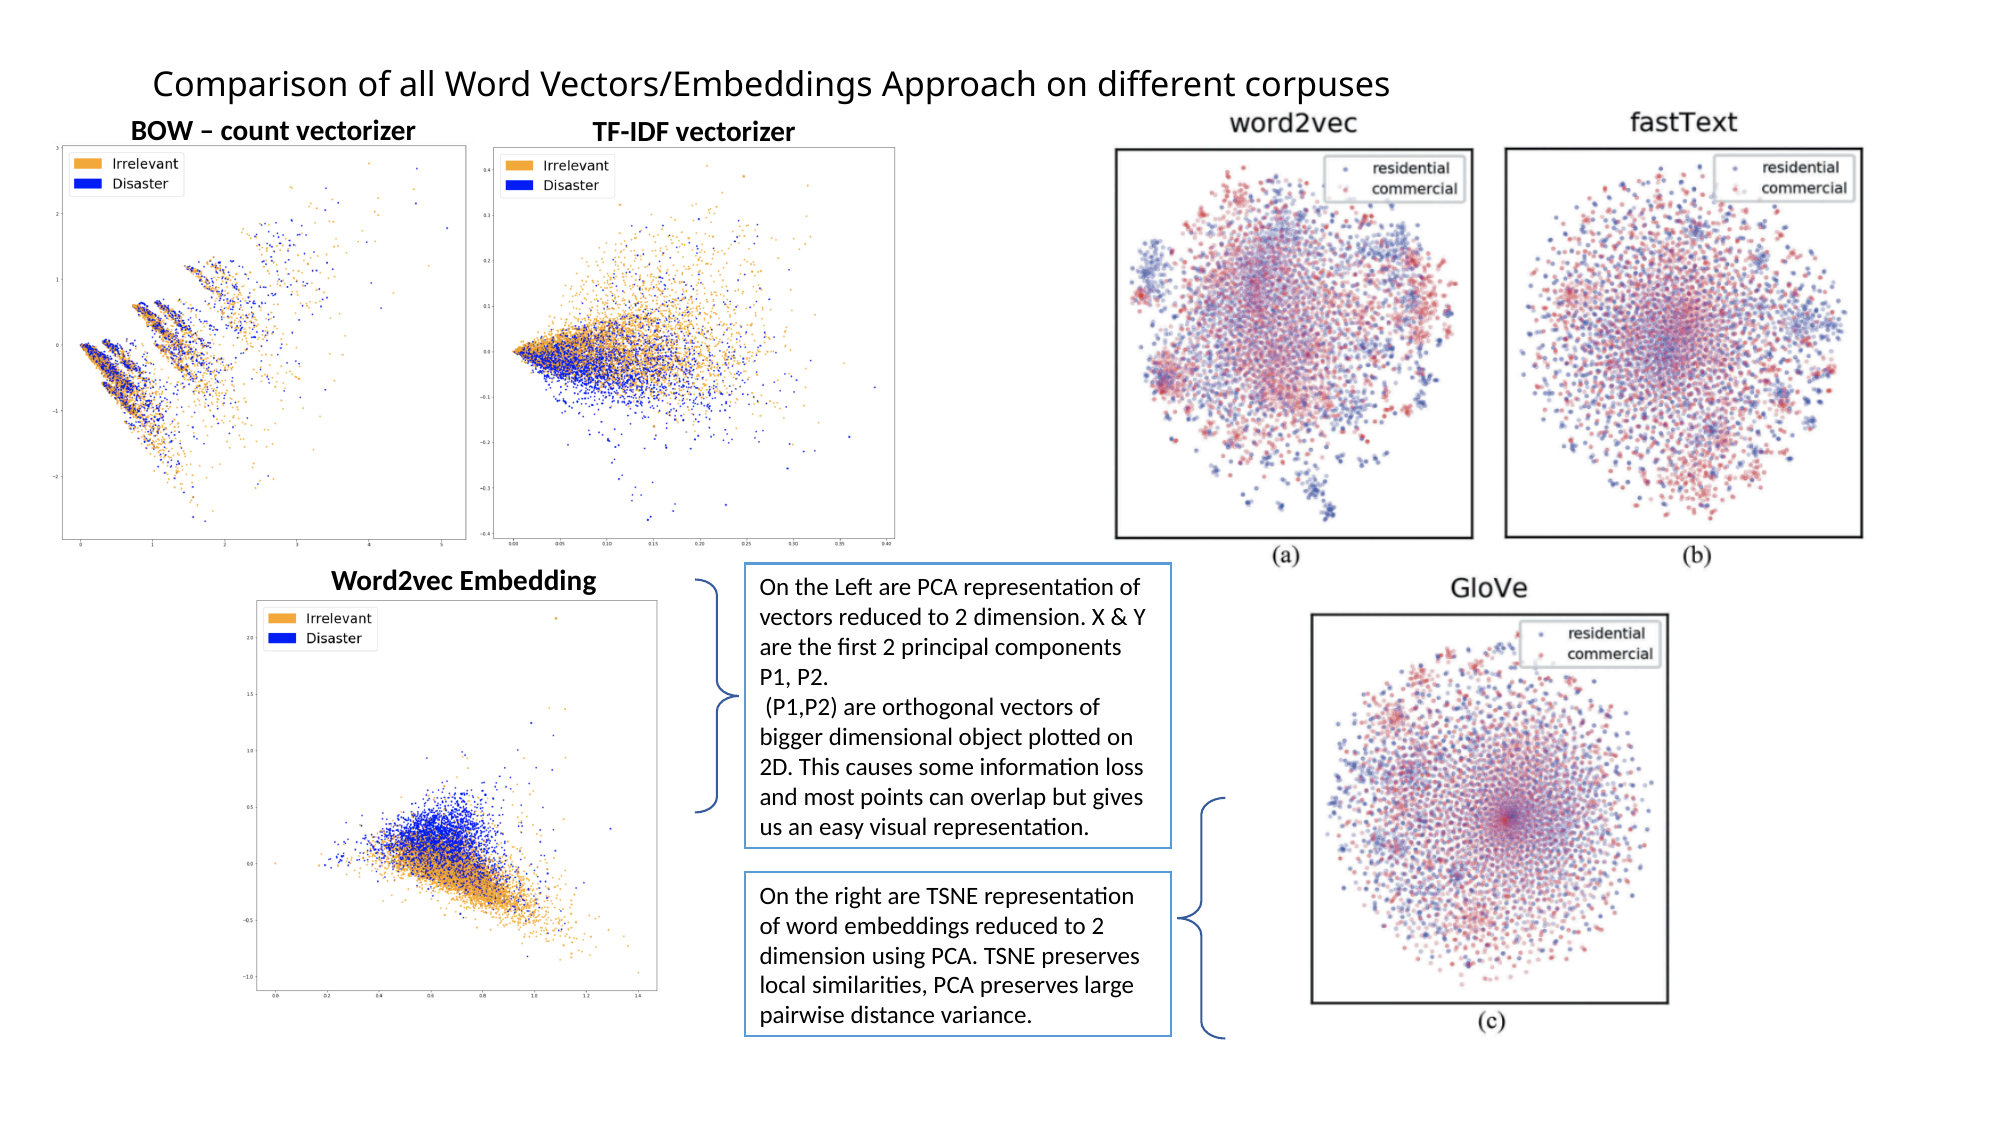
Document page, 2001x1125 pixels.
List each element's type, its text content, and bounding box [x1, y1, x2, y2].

text_box Word2vec Embedding [316, 554, 613, 595]
text_box BOW – count vectorizer [116, 104, 432, 142]
picture [51, 142, 475, 549]
text_box TF-IDF vectorizer [577, 104, 874, 142]
picture [1098, 111, 1877, 1045]
text_box On the Left are PCA representation of vectors reduced to 2 dimension. X & Y are the first 2 principal components P1, P2. (P1,P2) are orthogonal vectors of bigger dimensional object plotted on 2D. This causes some information loss and most points can overlap but gives us an easy visual representation. [744, 562, 1098, 849]
text_box On the right are TSNE representation of word embeddings reduced to 2 dimension using PCA. TSNE preserves local similarities, PCA preserves large pairwise distance variance. [744, 871, 1098, 1037]
picture [239, 595, 666, 1001]
title Comparison of all Word Vectors/Embeddings Approach on different corpuses [137, 59, 1863, 112]
picture [478, 142, 902, 549]
text_box [694, 578, 739, 814]
